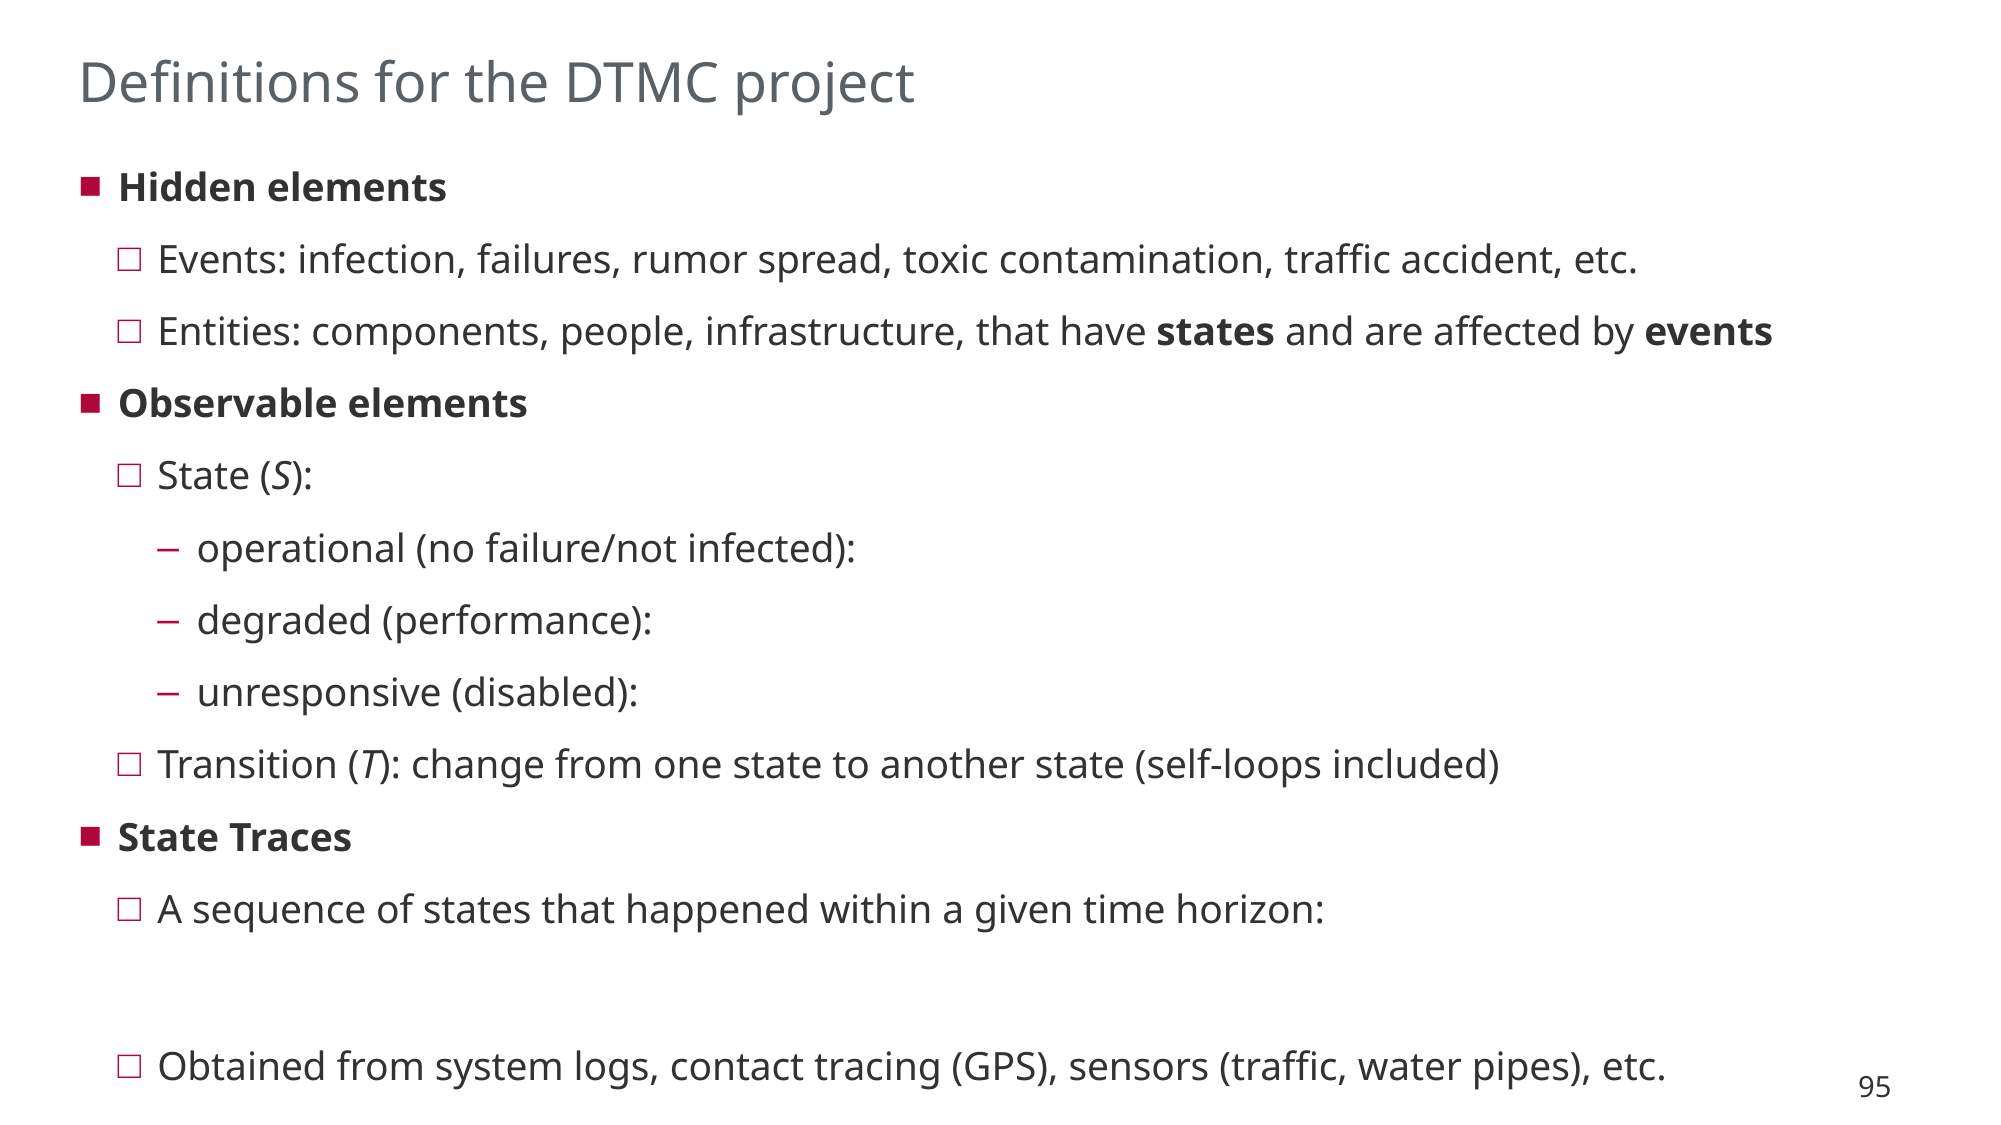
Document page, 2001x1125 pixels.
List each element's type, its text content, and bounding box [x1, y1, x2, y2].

slide_number 95 [1840, 1070, 1961, 1109]
title Definitions for the DTMC project [78, 23, 1583, 115]
